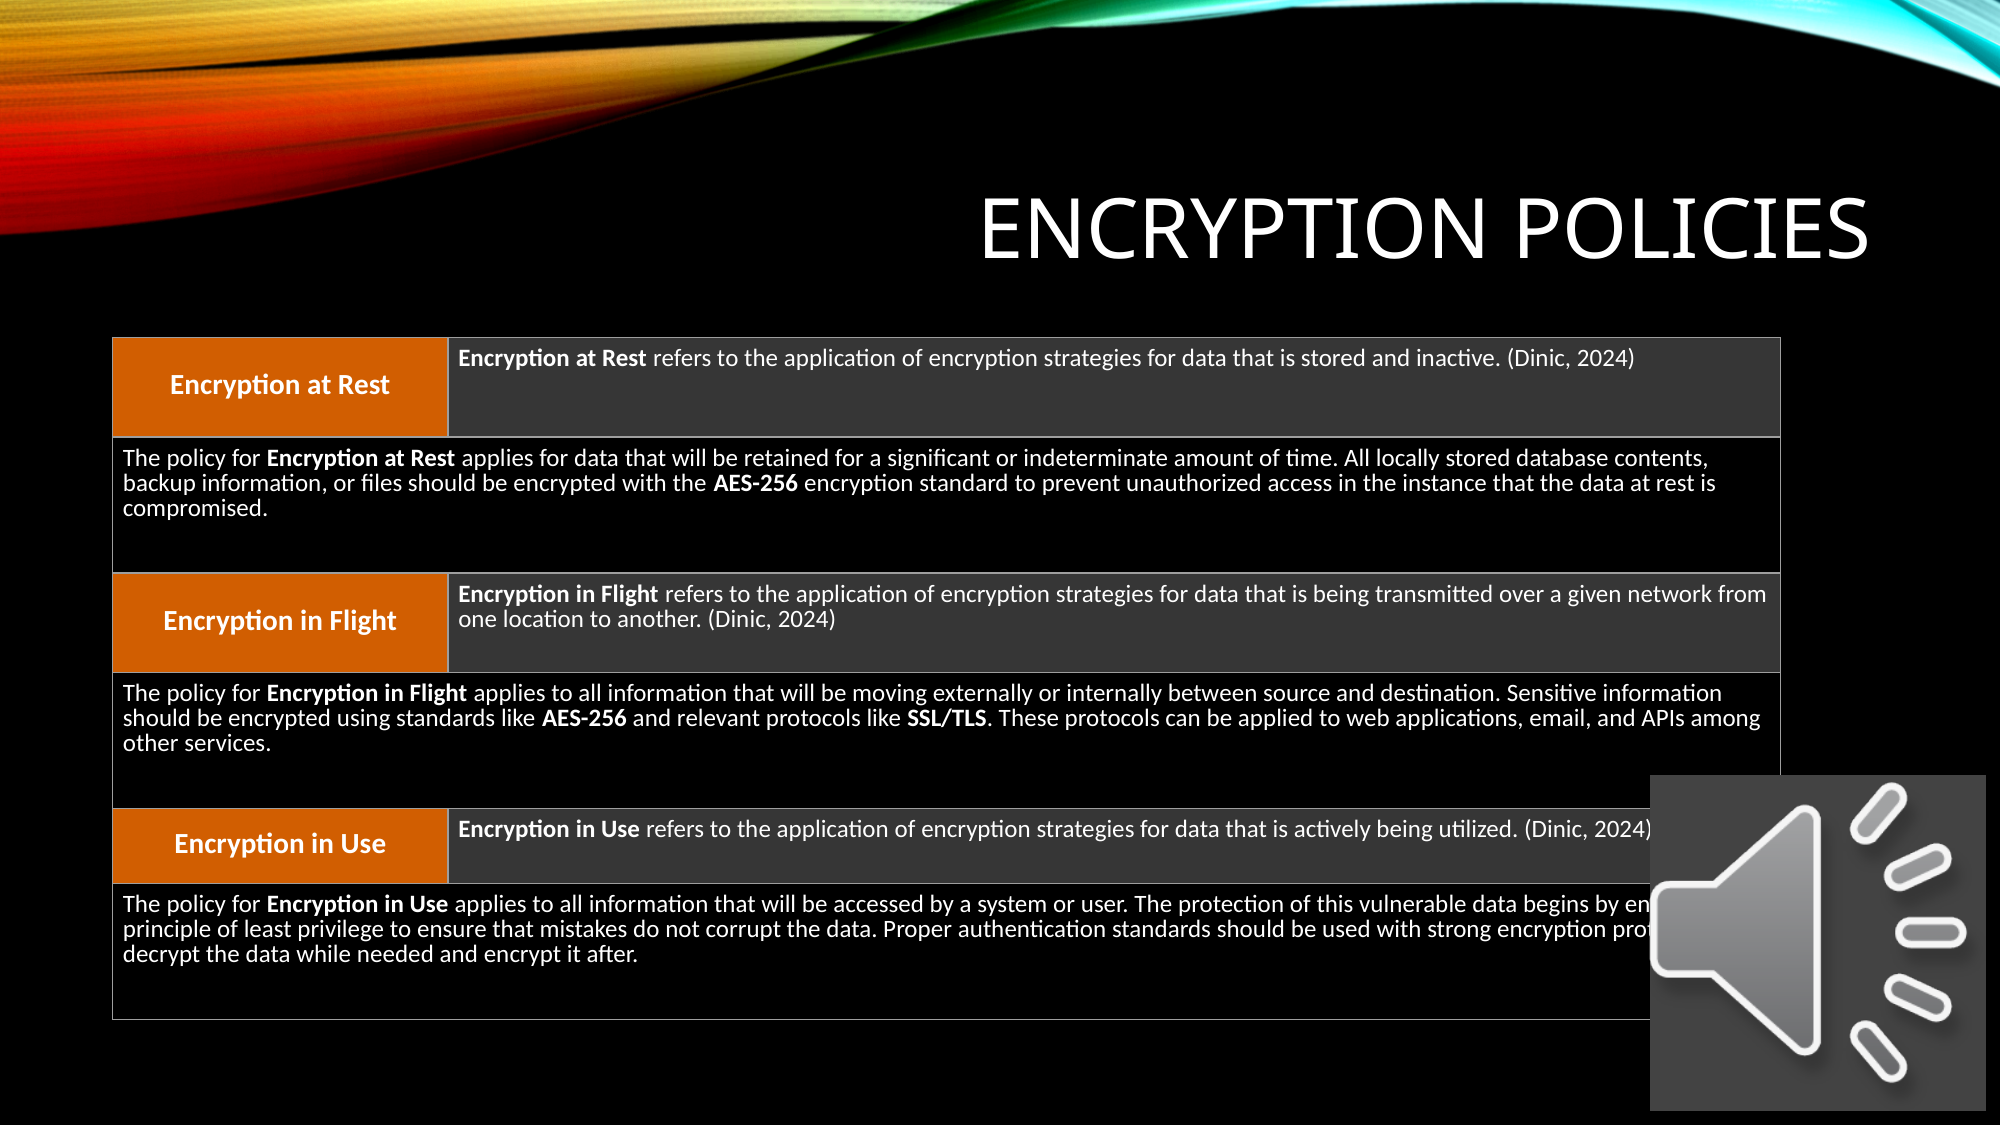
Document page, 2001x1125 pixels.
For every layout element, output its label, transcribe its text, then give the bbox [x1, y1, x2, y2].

title ENCRYPTION POLICIES [474, 125, 1888, 338]
table_cell Encryption in Use refers to the application of encryption strategies for data that is actively being utilized. (Dinic, 2024) [449, 809, 1643, 883]
table_cell The policy for Encryption at Rest applies for data that will be retained for a significant or indeterminate amount of time. All locally stored database contents, backup information, or files should be encrypted with the AES-256 encryption standard to prevent unauthorized access in the instance that the data at rest is compromised. [113, 438, 1780, 572]
table_header Encryption at Rest refers to the application of encryption strategies for data that is stored and inactive. (Dinic, 2024) [449, 338, 1780, 436]
table_header Encryption at Rest [113, 338, 447, 436]
table_cell Encryption in Flight [113, 574, 447, 672]
table_cell Encryption in Flight refers to the application of encryption strategies for data that is being transmitted over a given network from one location to another. (Dinic, 2024) [449, 574, 1780, 672]
picture [1648, 773, 1987, 1112]
picture [0, 0, 2000, 237]
table_cell Encryption in Use [113, 809, 447, 883]
table_cell The policy for Encryption in Use applies to all information that will be accessed by a system or user. The protection of this vulnerable data begins by enforcing the principle of least privilege to ensure that mistakes do not corrupt the data. Proper authentication standards should be used with strong encryption protocols to decrypt the data while needed and encrypt it after. [113, 884, 1643, 1019]
table_cell The policy for Encryption in Flight applies to all information that will be moving externally or internally between source and destination. Sensitive information should be encrypted using standards like AES-256 and relevant protocols like SSL/TLS. These protocols can be applied to web applications, email, and APIs among other services. [113, 673, 1780, 808]
